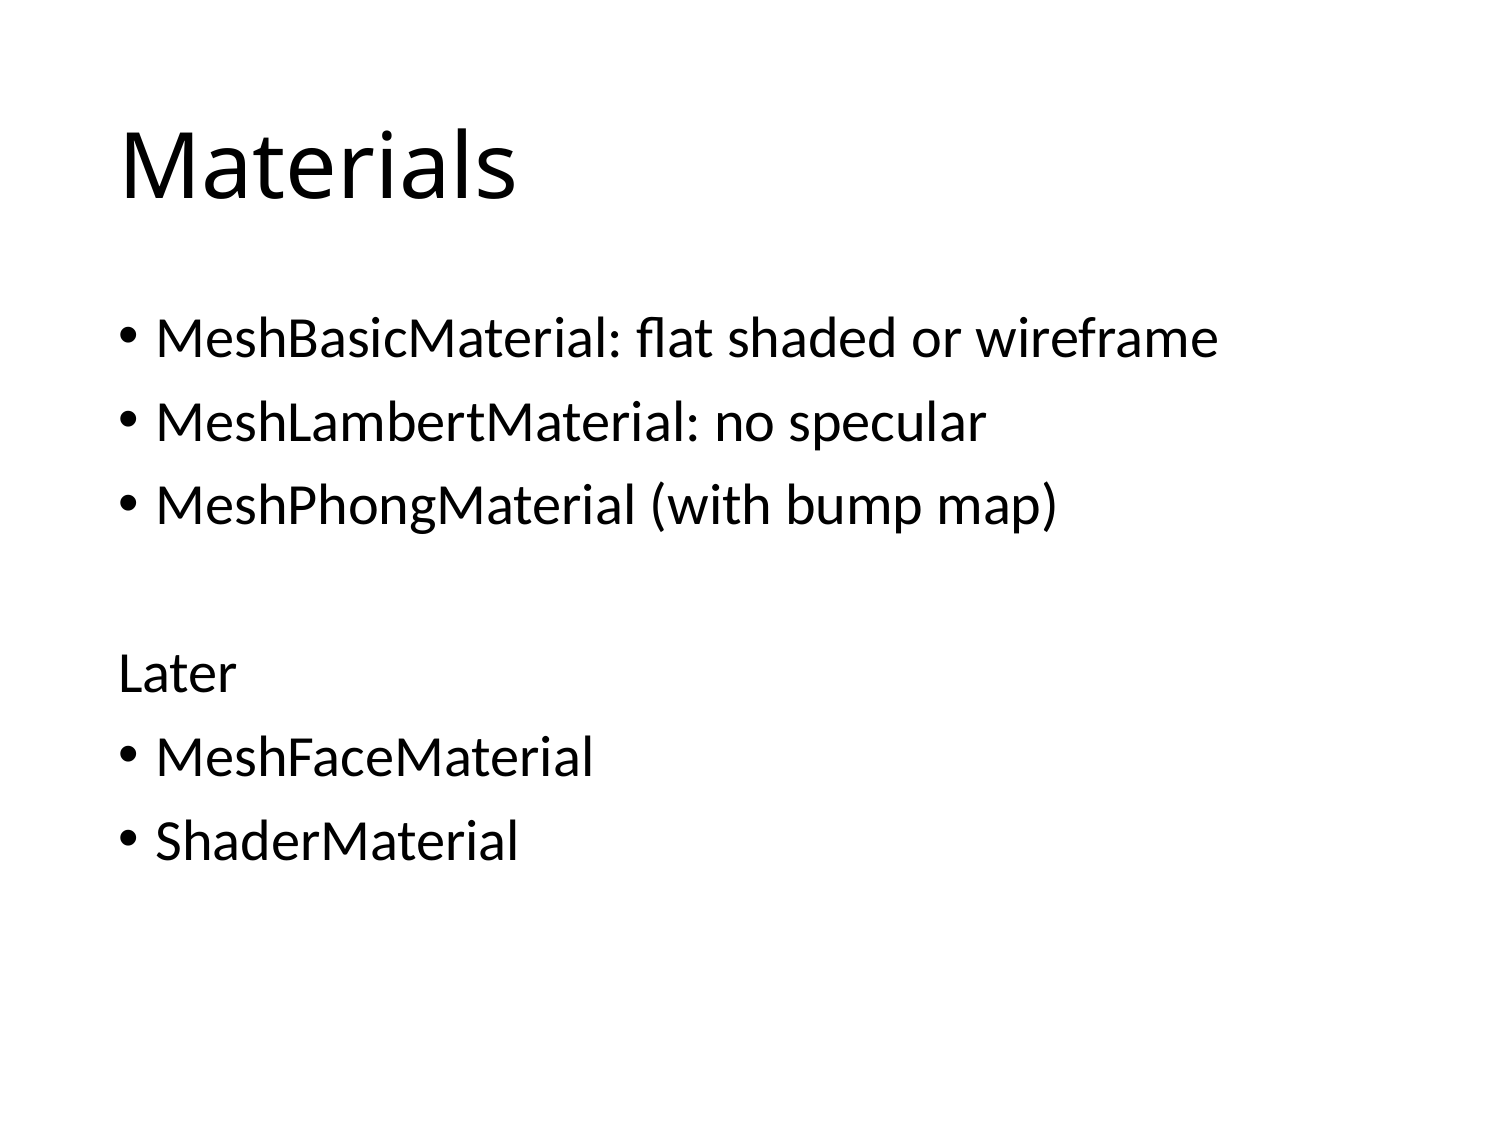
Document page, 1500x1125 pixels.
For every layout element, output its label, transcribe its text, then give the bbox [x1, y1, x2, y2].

title Materials [103, 59, 1397, 278]
list MeshBasicMaterial: flat shaded or wireframe MeshLambertMaterial: no specular MeshPhongMaterial (with bump map) Later MeshFaceMaterial ShaderMaterial [103, 299, 1397, 1014]
